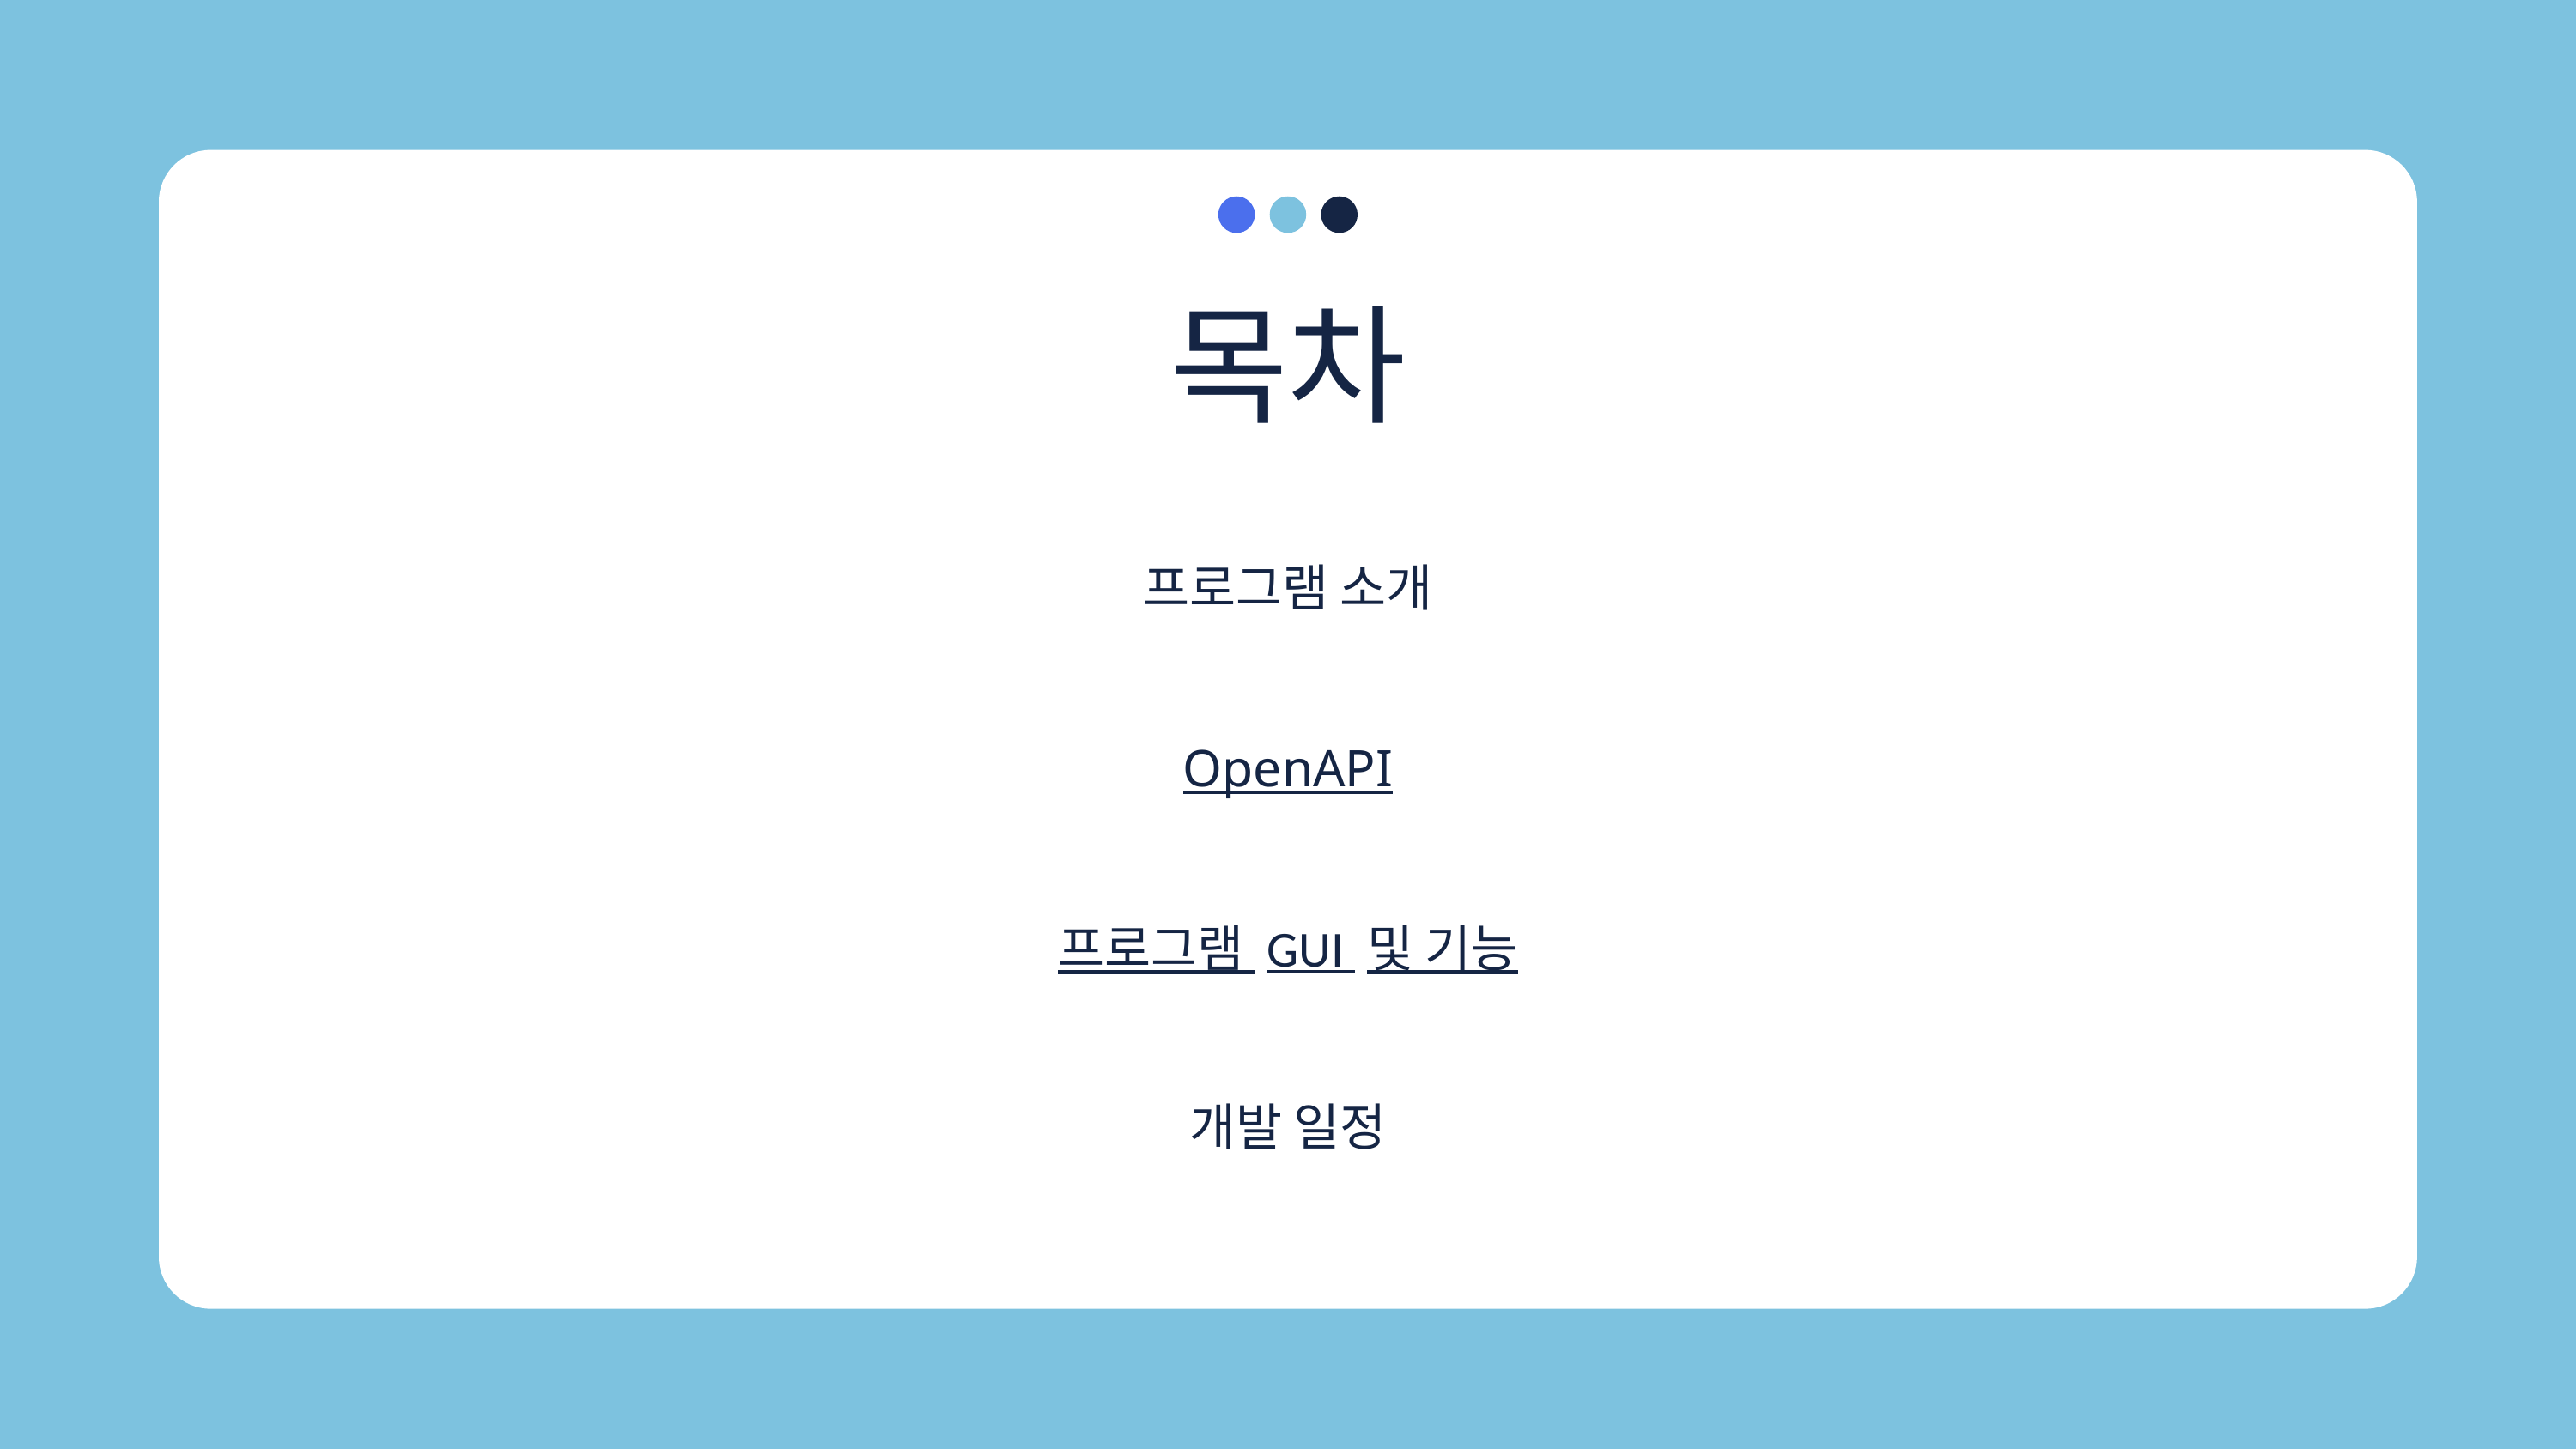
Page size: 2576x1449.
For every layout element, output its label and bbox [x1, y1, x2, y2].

text_box [158, 149, 2418, 1309]
text_box [1218, 196, 1358, 233]
